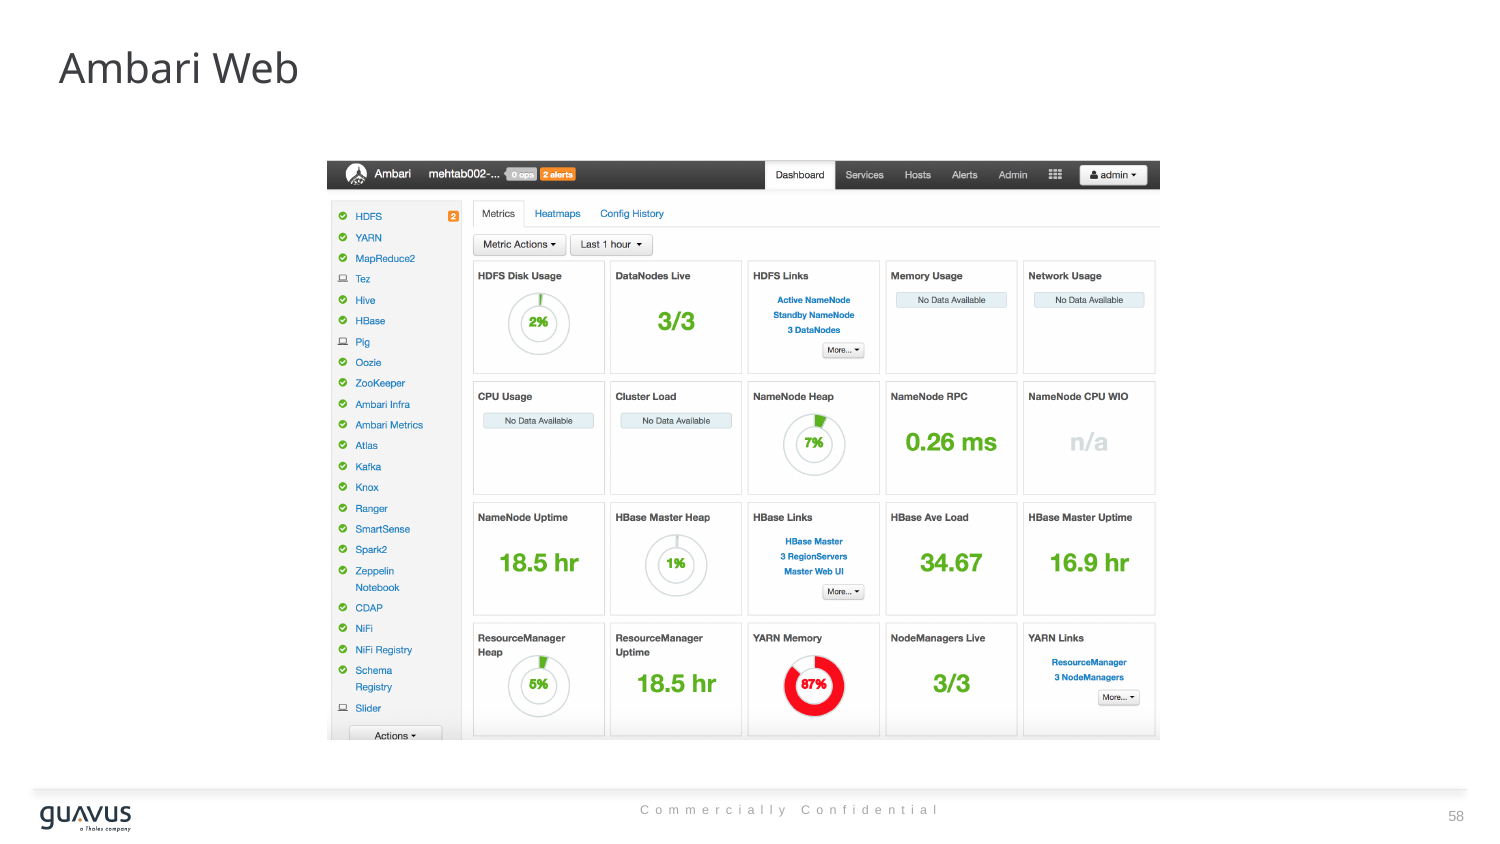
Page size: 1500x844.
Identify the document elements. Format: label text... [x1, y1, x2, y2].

title Ambari Web [43, 10, 1467, 130]
picture [27, 796, 146, 841]
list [327, 160, 1161, 740]
